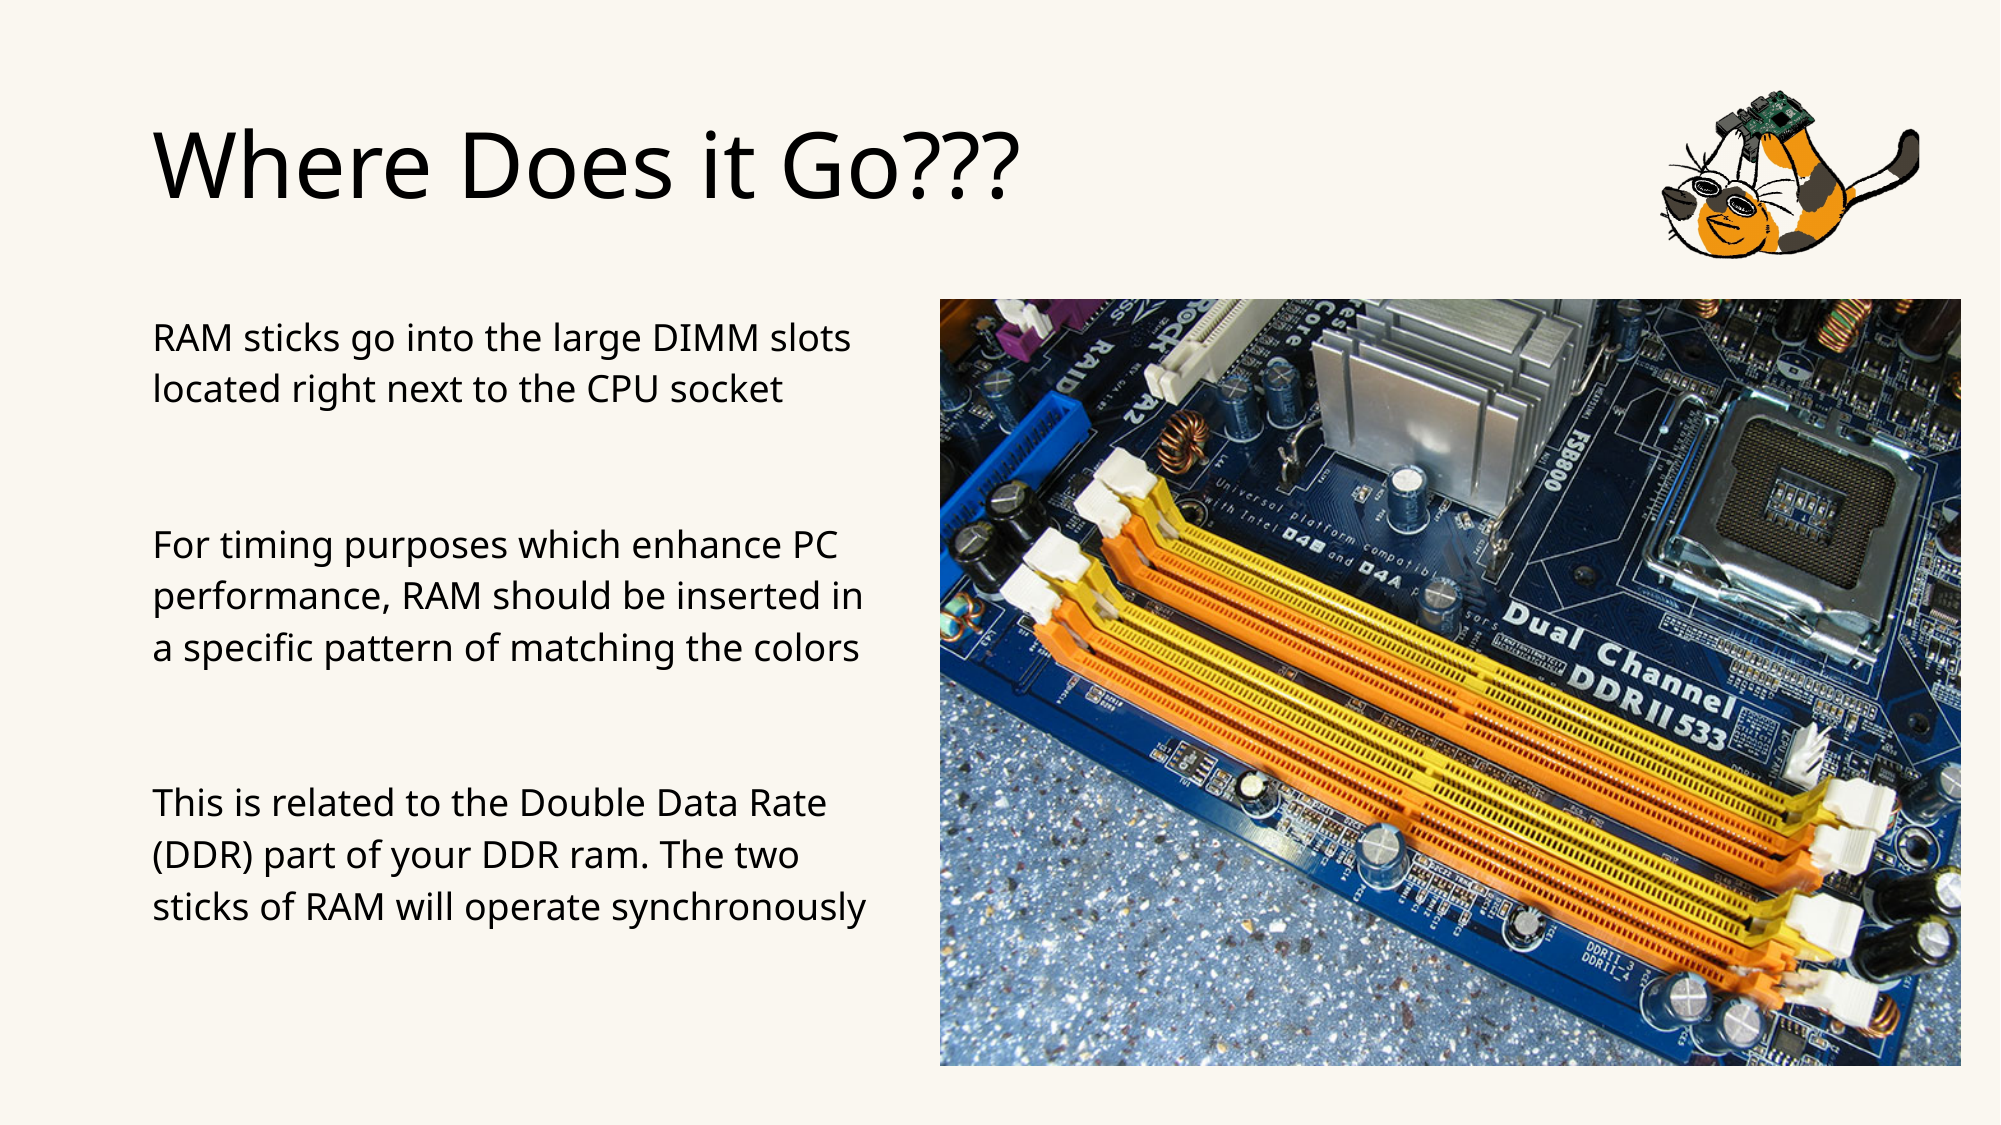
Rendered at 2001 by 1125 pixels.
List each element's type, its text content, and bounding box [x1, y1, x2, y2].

picture [939, 299, 1962, 1066]
picture [1648, 59, 1920, 278]
title Where Does it Go??? [137, 59, 1647, 278]
list RAM sticks go into the large DIMM slots located right next to the CPU socket For timing purposes which enhance PC performance, RAM should be inserted in a specific pattern of matching the colors This is related to the Double Data Rate (DDR) part of your DDR ram. The two sticks of RAM will operate synchronously [137, 299, 904, 1014]
